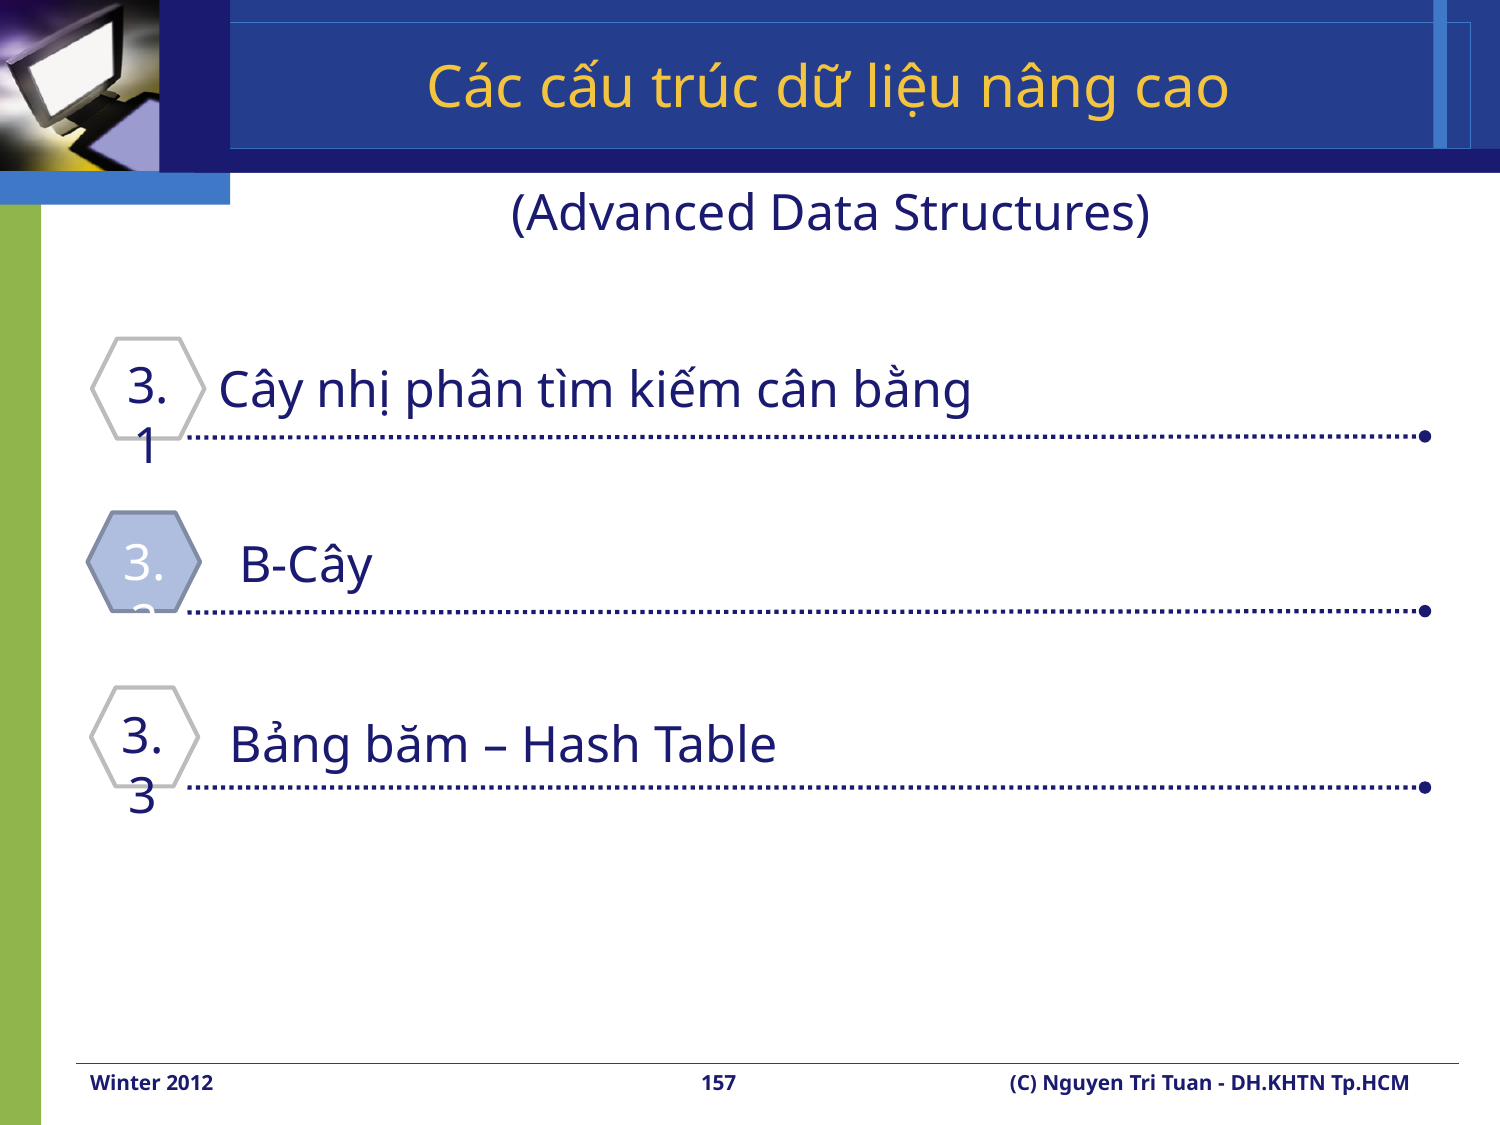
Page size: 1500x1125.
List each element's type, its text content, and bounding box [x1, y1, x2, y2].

text_box [1416, 781, 1432, 794]
text_box [90, 371, 98, 406]
text_box 3.2 [94, 523, 195, 658]
text_box [110, 336, 186, 346]
text_box 3.3 [92, 696, 193, 832]
text_box [1416, 430, 1432, 443]
text_box [199, 373, 203, 405]
slide_number Winter 2012 [74, 1062, 426, 1125]
text_box [109, 685, 181, 696]
slide_number 157 [599, 1062, 838, 1125]
text_box [195, 547, 202, 577]
text_box Bảng băm – Hash Table [214, 705, 793, 781]
text_box [104, 510, 183, 523]
text_box Cây nhị phân tìm kiếm cân bằng [203, 349, 988, 425]
footer (C) Nguyen Tri Tuan - DH.KHTN Tp.HCM [887, 1062, 1426, 1125]
picture [0, 0, 159, 171]
text_box [85, 544, 94, 580]
text_box 3.1 [98, 346, 199, 482]
text_box [193, 721, 201, 752]
text_box (Advanced Data Structures) [224, 172, 1438, 248]
text_box [1416, 604, 1432, 618]
text_box B-Cây [224, 524, 388, 600]
title Các cấu trúc dữ liệu nâng cao [220, 38, 1438, 131]
